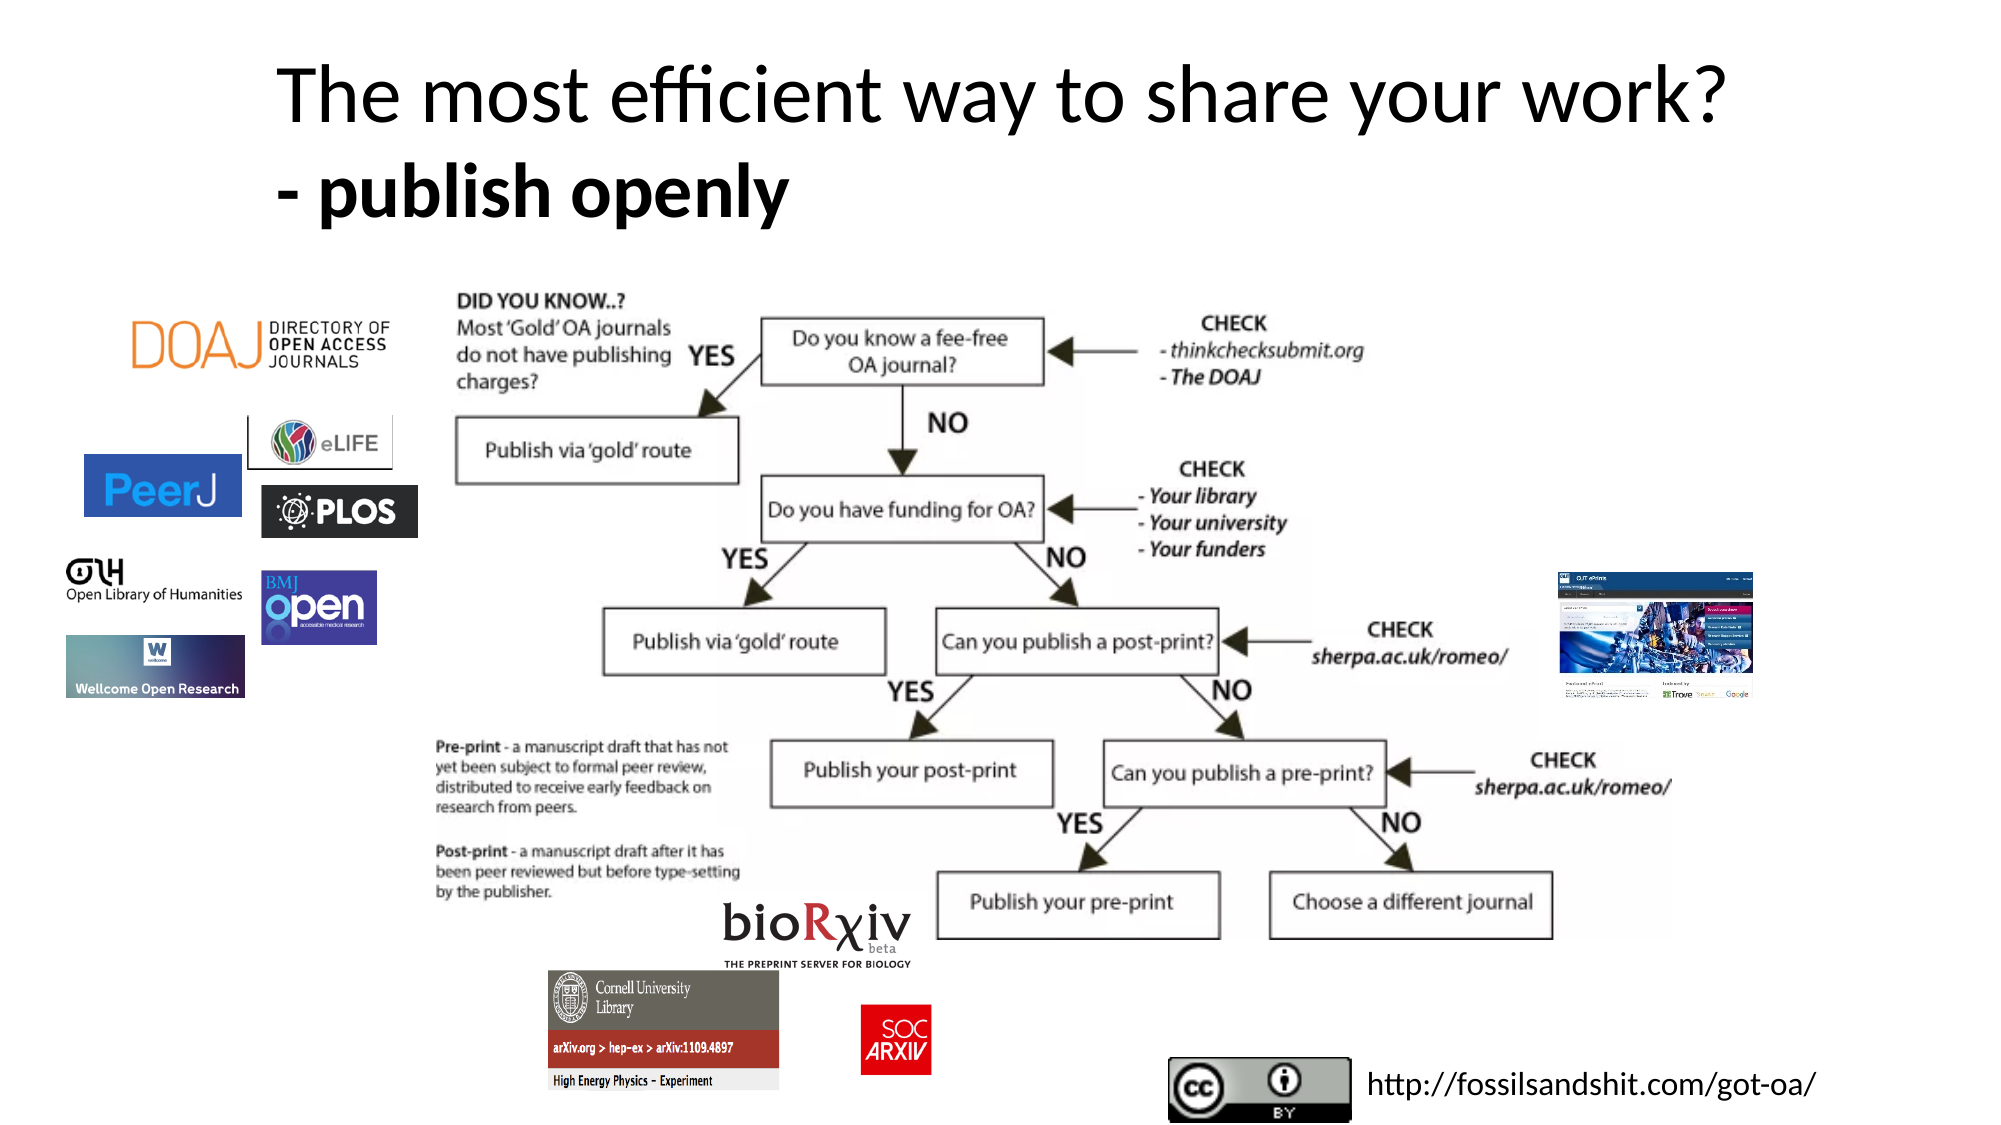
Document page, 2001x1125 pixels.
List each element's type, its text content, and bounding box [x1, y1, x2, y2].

picture [1168, 1057, 1352, 1123]
picture [436, 289, 1753, 1091]
text_box The most efficient way to share your work? - publish openly [261, 32, 1763, 243]
picture [66, 415, 419, 698]
picture [859, 1003, 934, 1077]
text_box http://fossilsandshit.com/got-oa/ [1351, 1054, 1992, 1110]
picture [122, 311, 400, 376]
